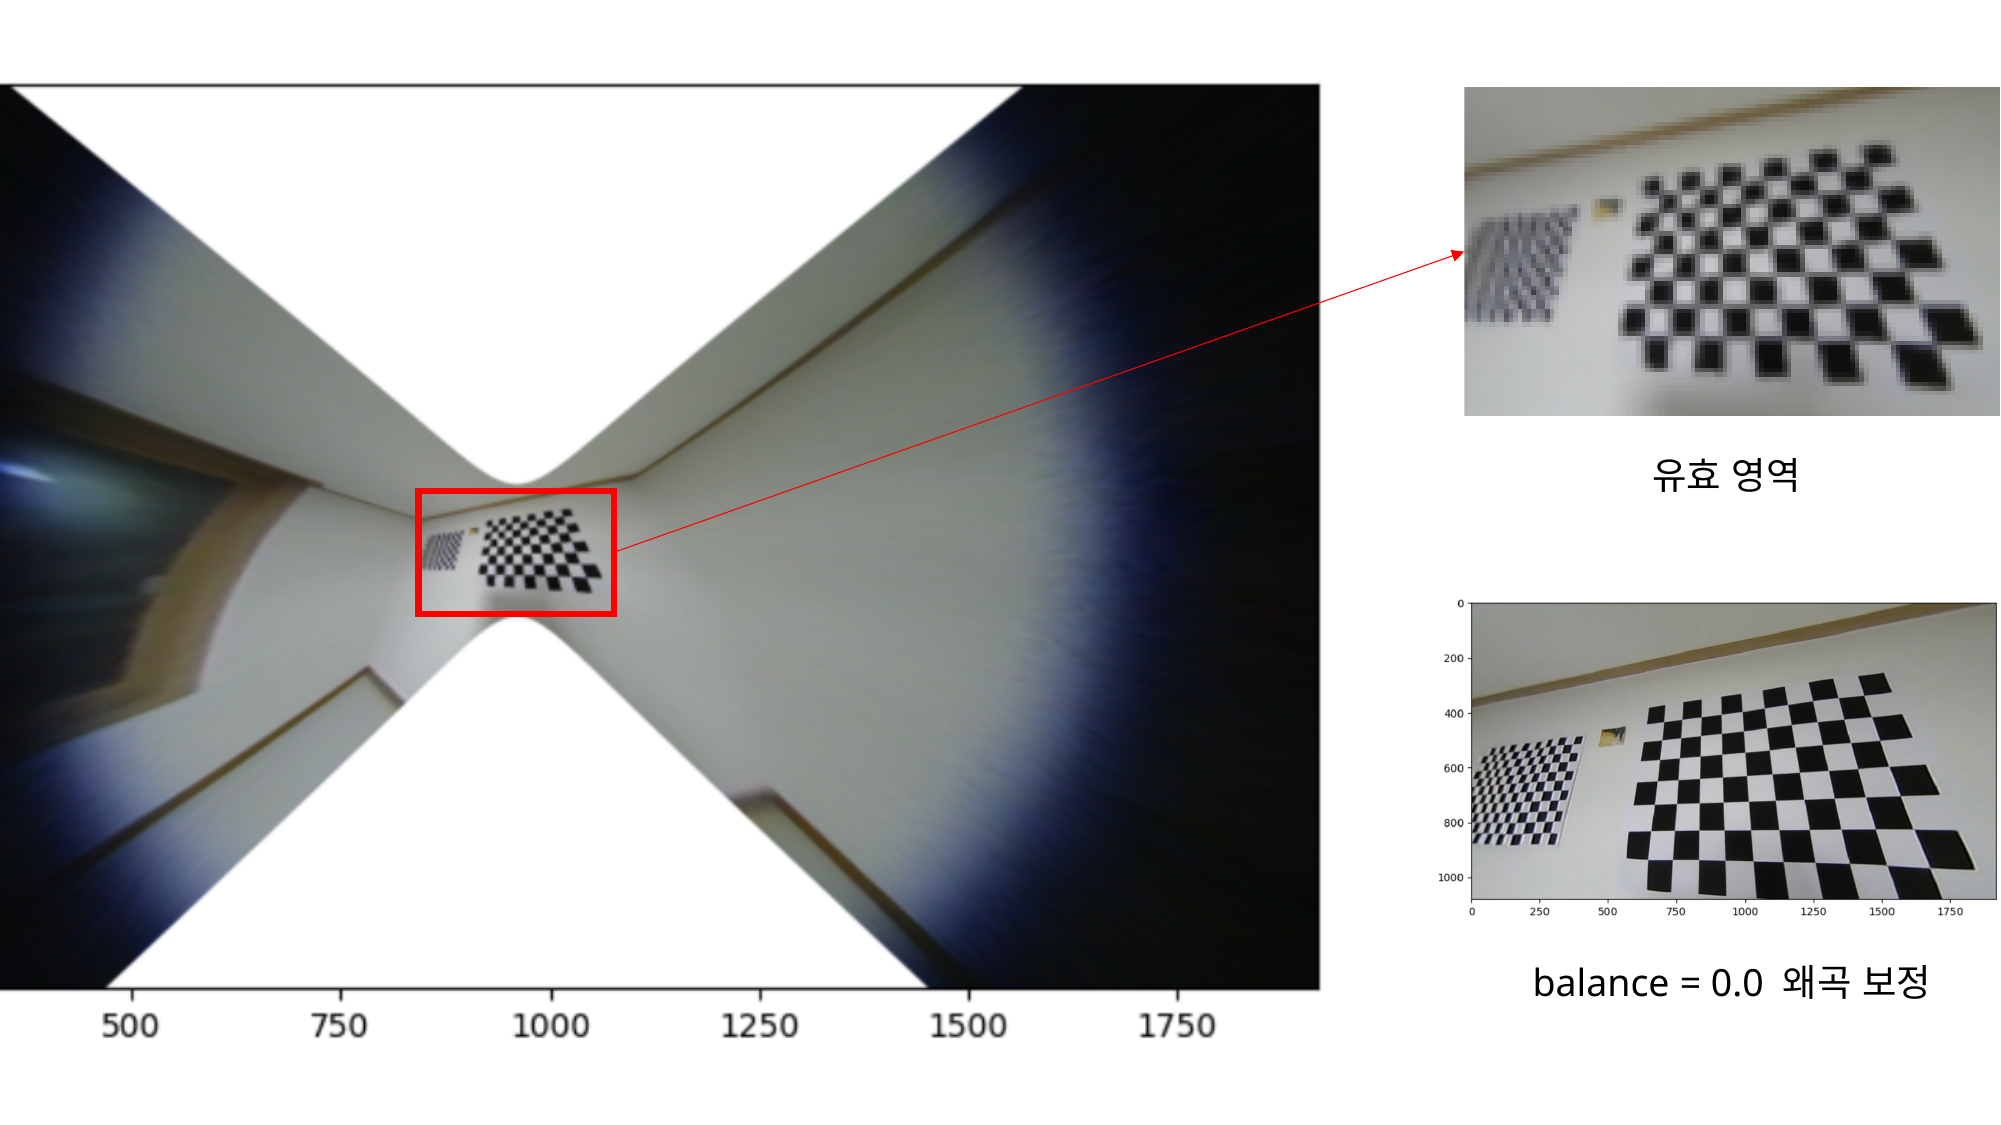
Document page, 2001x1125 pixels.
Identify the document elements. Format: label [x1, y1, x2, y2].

text_box [0, 54, 2000, 1071]
